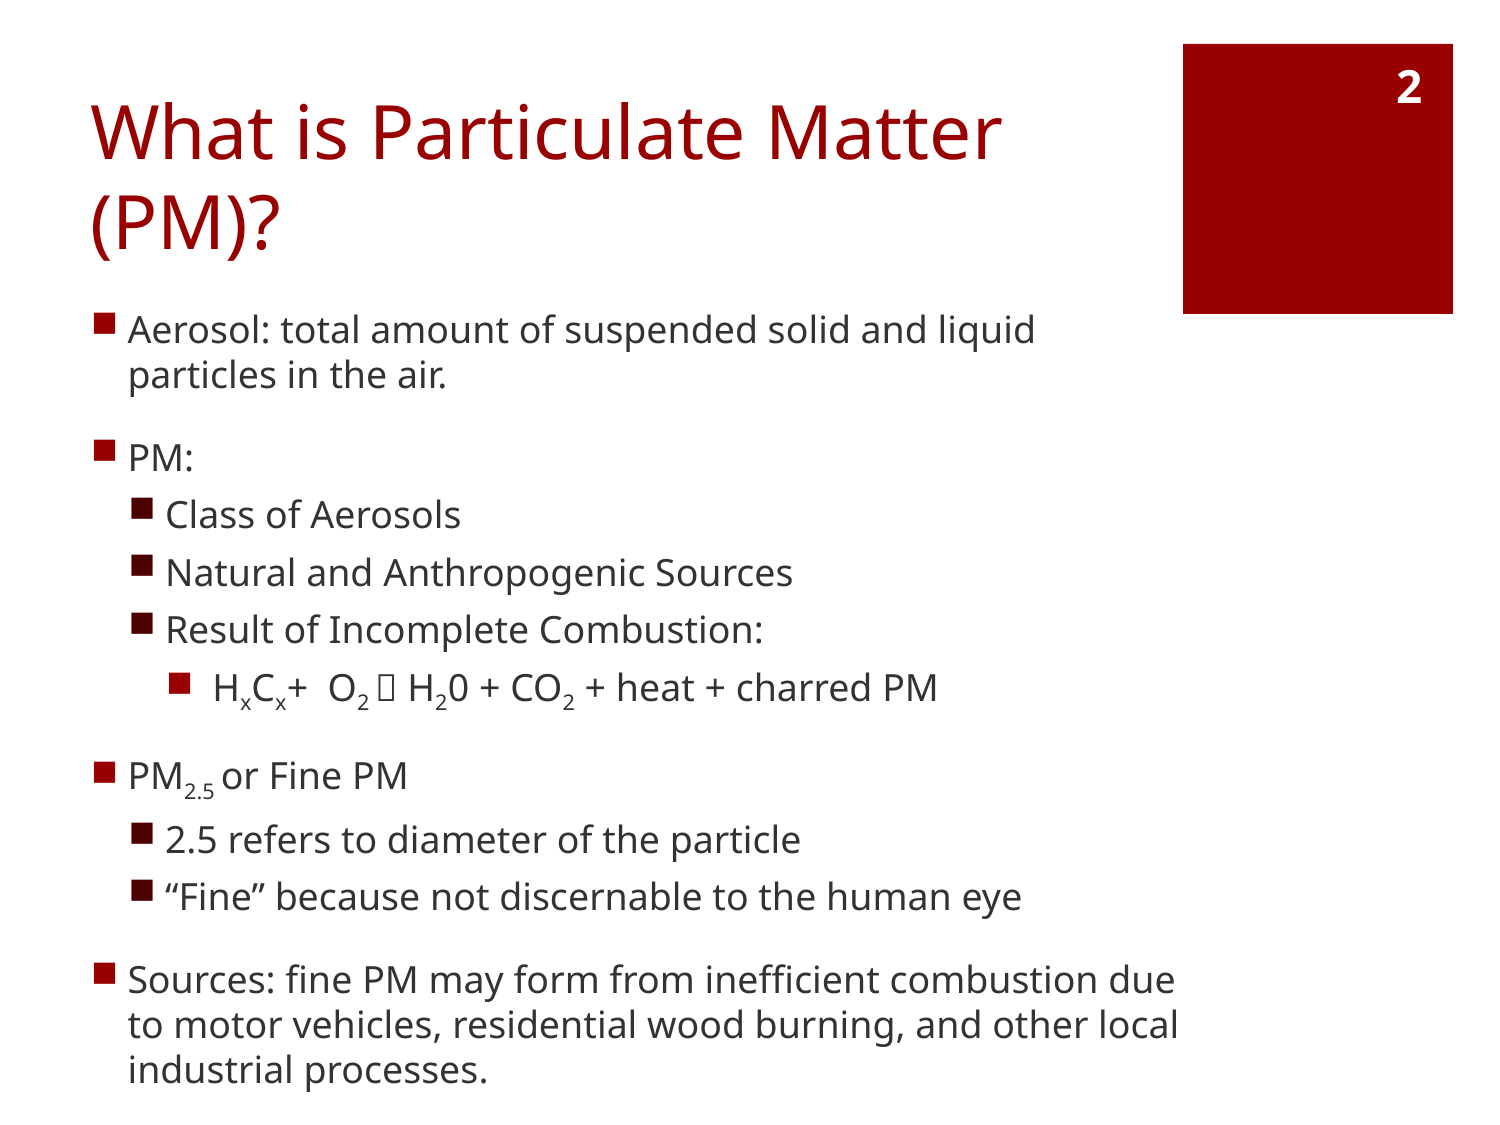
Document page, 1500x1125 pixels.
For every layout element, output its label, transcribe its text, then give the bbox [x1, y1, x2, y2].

list Aerosol: total amount of suspended solid and liquid particles in the air. PM: Class of Aerosols Natural and Anthropogenic Sources Result of Incomplete Combustion: HxCx+ O2  H20 + CO2 + heat + charred PM PM2.5 or Fine PM 2.5 refers to diameter of the particle “Fine” because not discernable to the human eye Sources: fine PM may form from inefficient combustion due to motor vehicles, residential wood burning, and other local industrial processes. [75, 298, 1205, 1044]
title What is Particulate Matter (PM)? [75, 84, 1143, 273]
slide_number 2 [1354, 59, 1438, 120]
